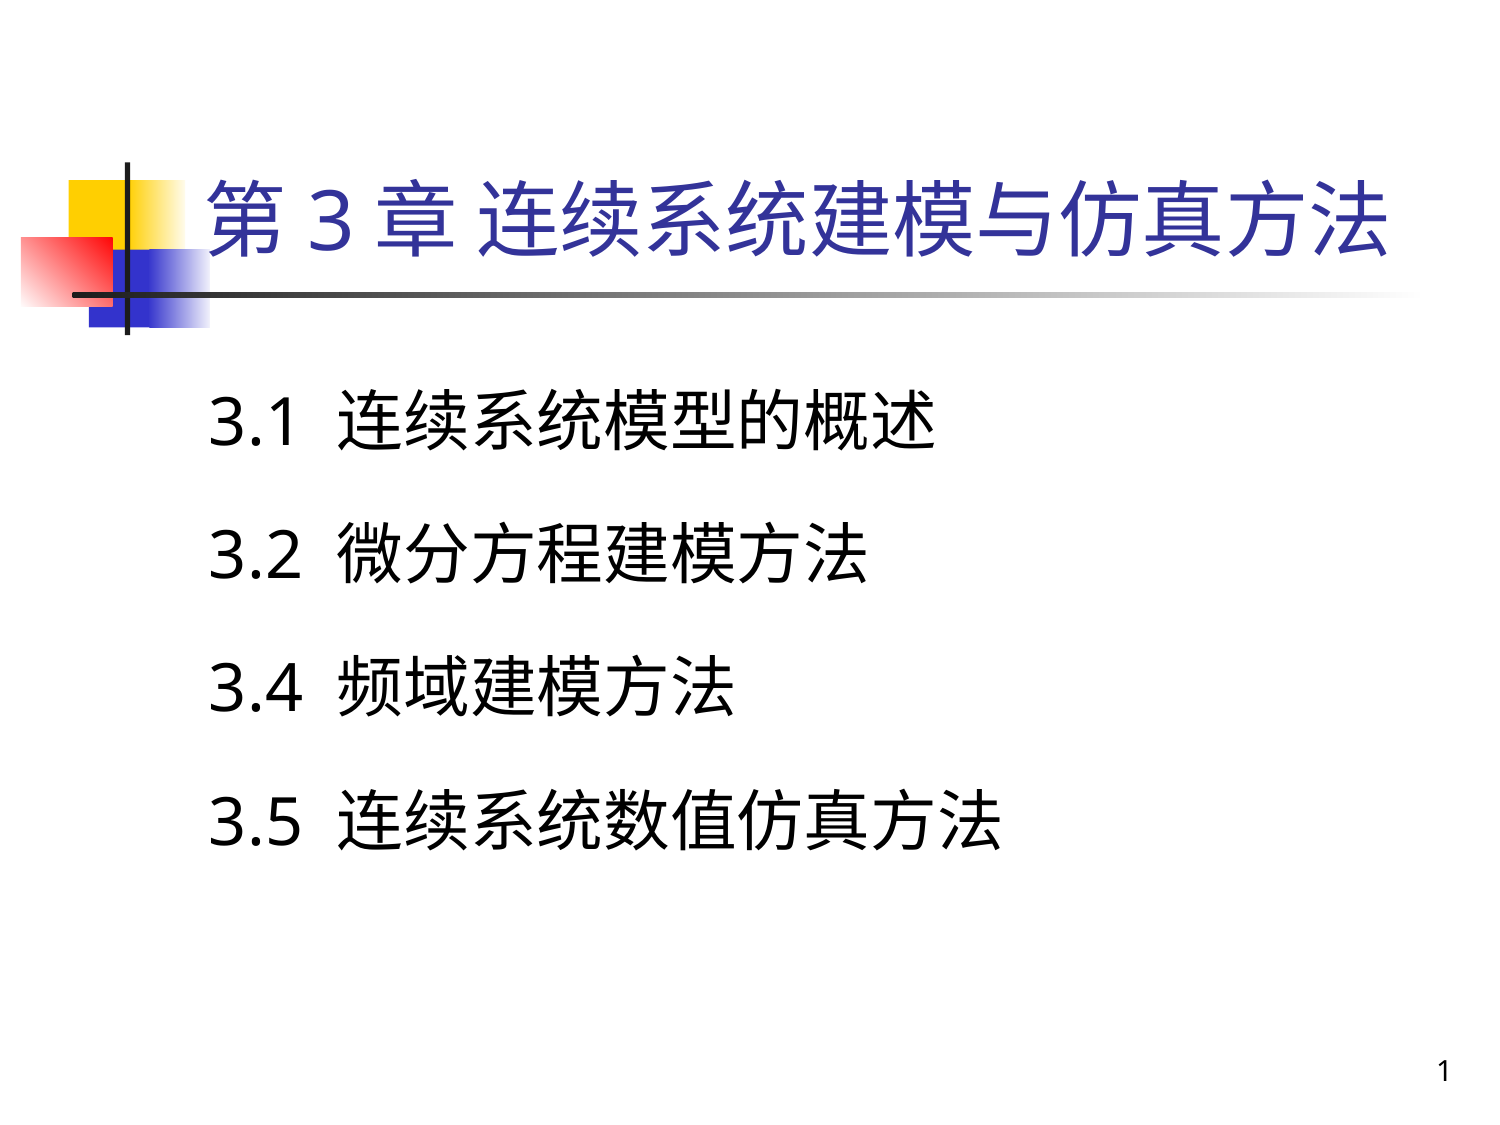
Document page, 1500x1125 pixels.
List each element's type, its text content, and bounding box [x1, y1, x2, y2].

slide_number 1 [1155, 1024, 1468, 1100]
list 3.1 连续系统模型的概述 3.2 微分方程建模方法 3.4 频域建模方法 3.5 连续系统数值仿真方法 [193, 331, 1469, 1006]
title 第3章 连续系统建模与仿真方法 [188, 35, 1468, 275]
